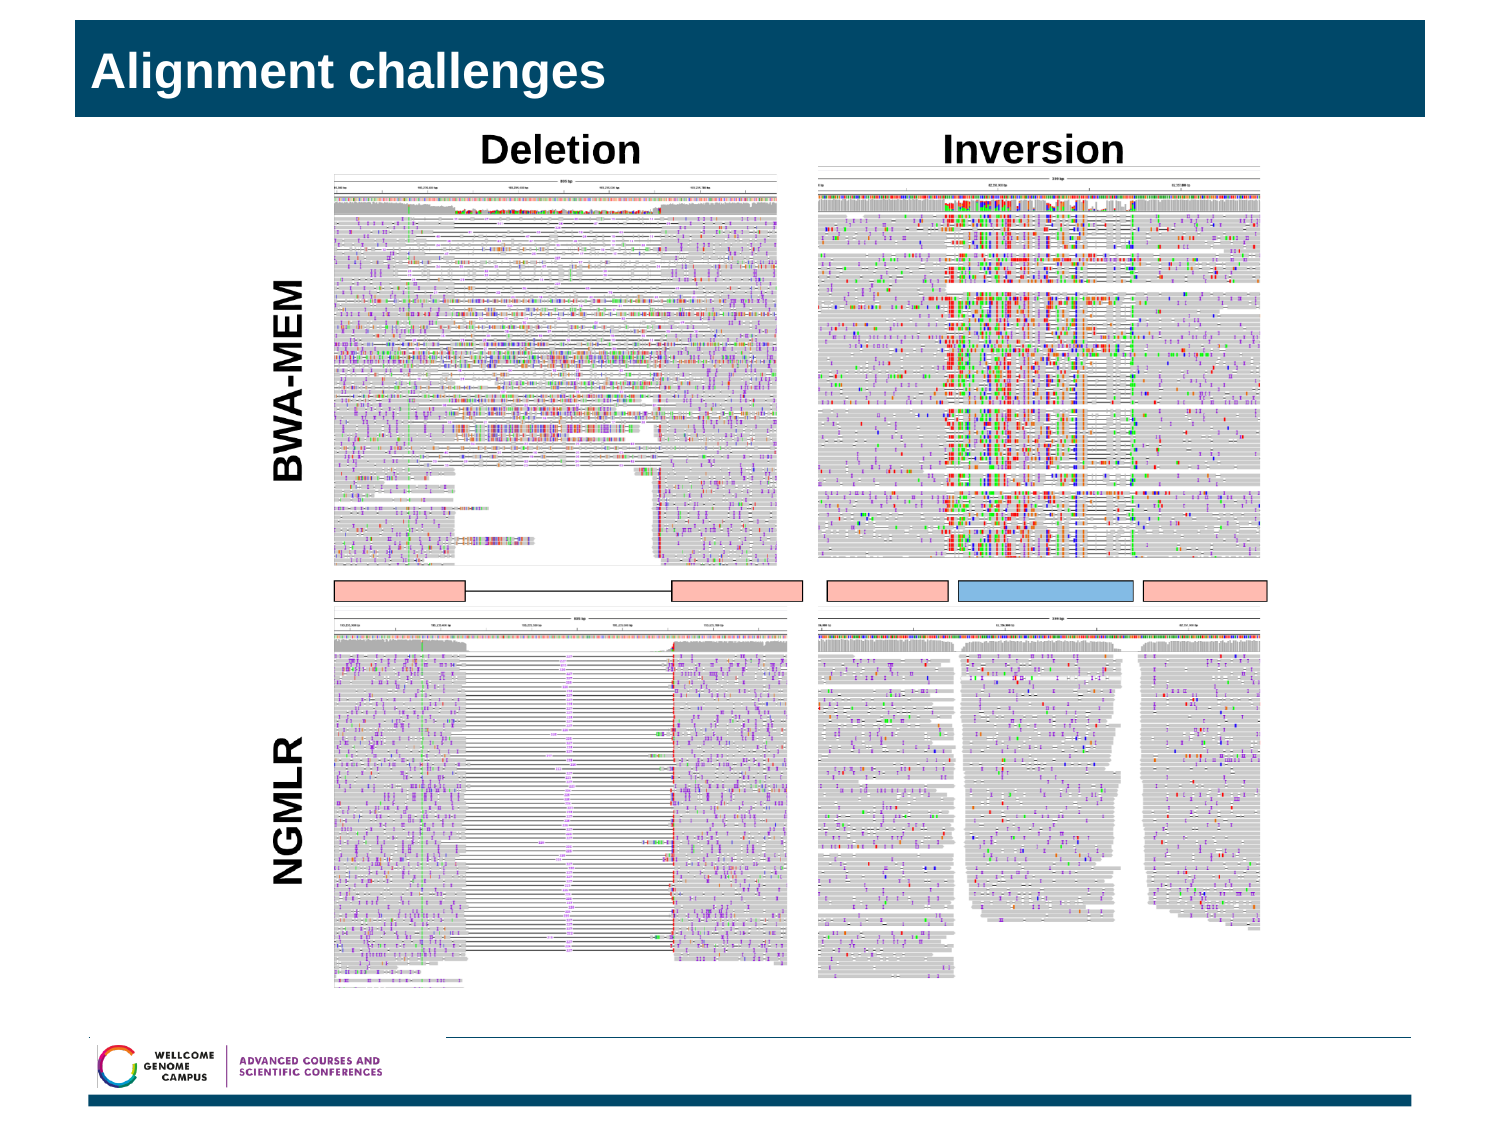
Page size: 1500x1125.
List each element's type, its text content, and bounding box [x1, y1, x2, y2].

picture [90, 1037, 446, 1092]
title Alignment challenges [75, 20, 1425, 117]
picture [262, 130, 1282, 988]
